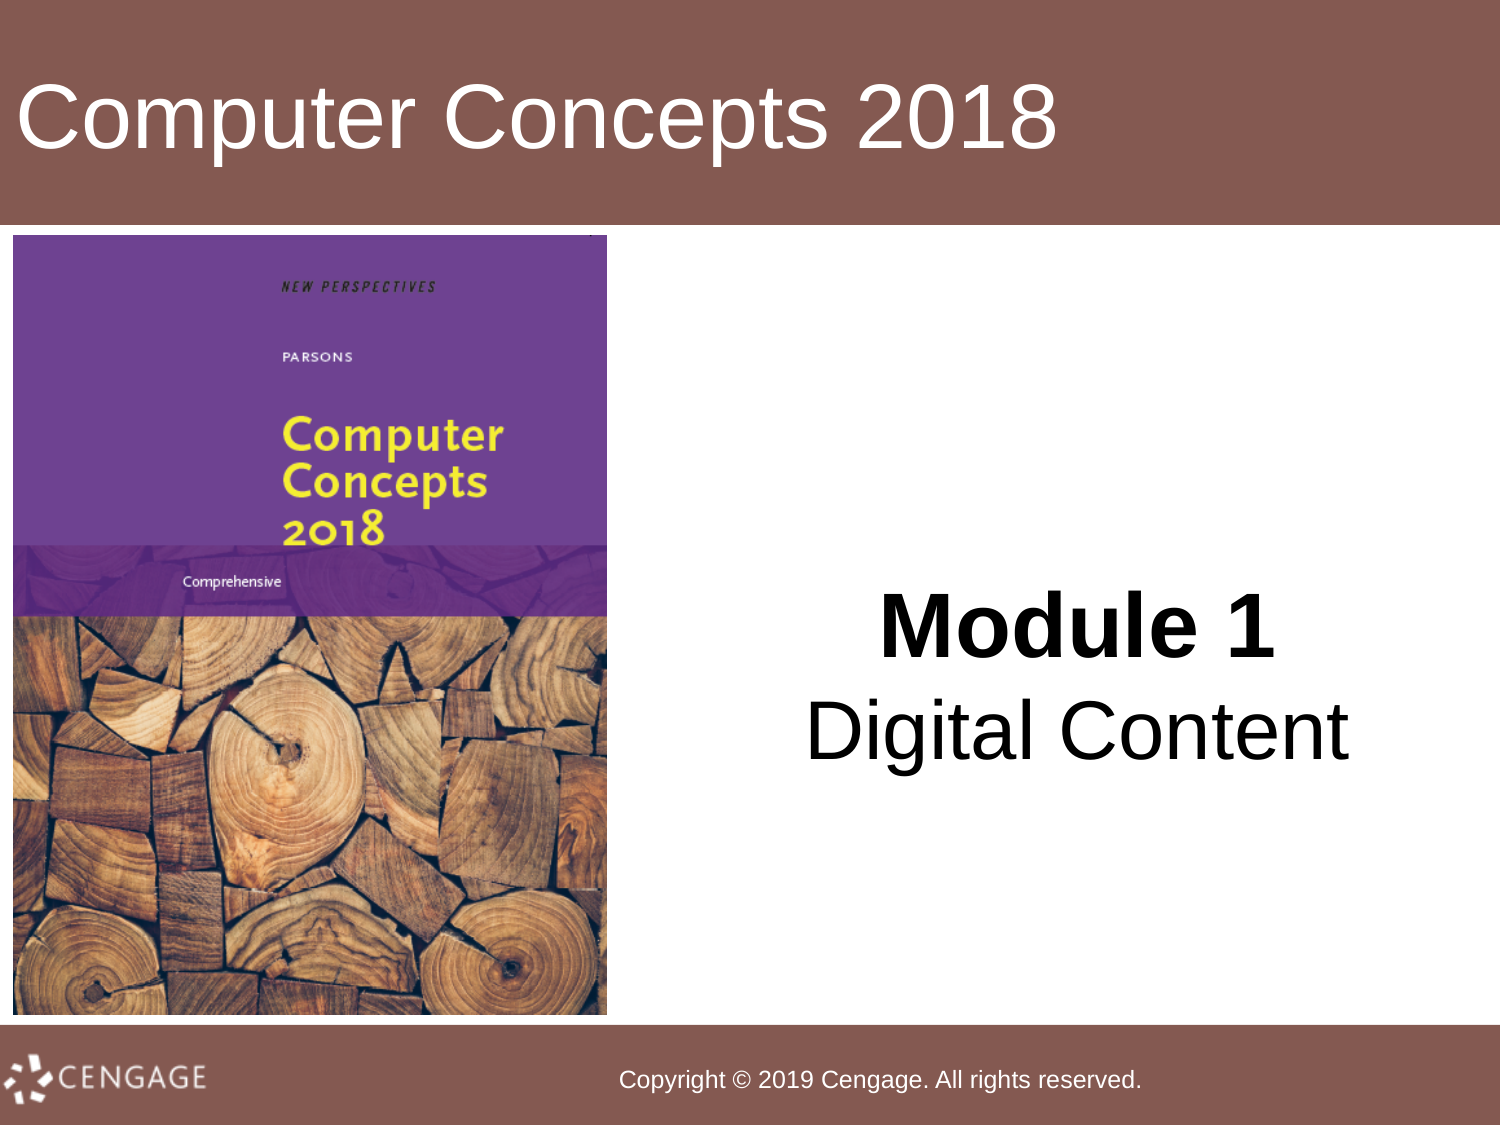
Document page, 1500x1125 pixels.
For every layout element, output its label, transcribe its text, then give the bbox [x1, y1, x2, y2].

list Copyright © 2019 Cengage. All rights reserved. [262, 1031, 1500, 1125]
title Computer Concepts 2018 [0, 2, 1500, 221]
picture [13, 235, 607, 1015]
picture [0, 1050, 212, 1107]
list Module 1 Digital Content [743, 497, 1412, 784]
